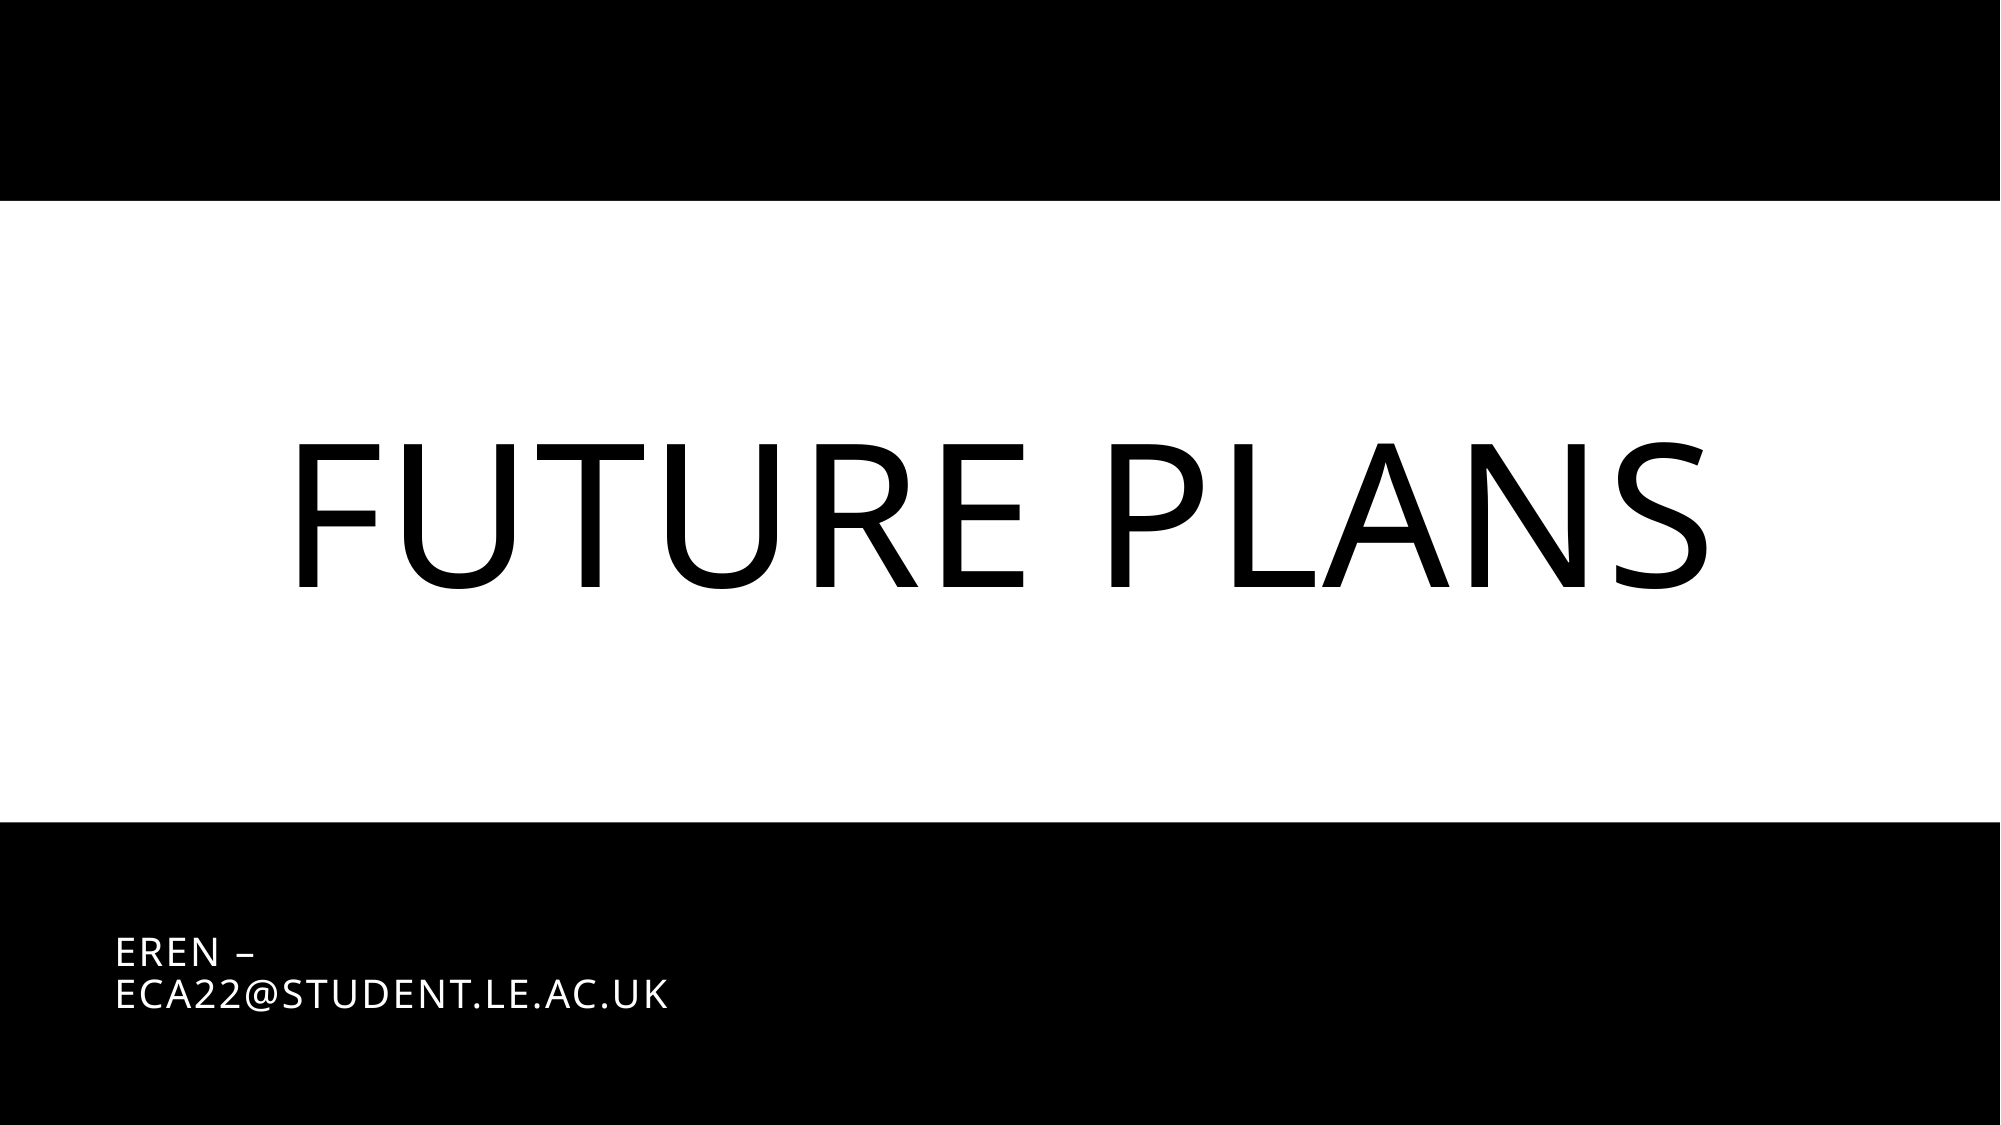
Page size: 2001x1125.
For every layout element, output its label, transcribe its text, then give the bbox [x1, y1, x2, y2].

text_box [0, 200, 2000, 823]
text_box Eren – eca22@student.le.ac.uk [99, 907, 684, 1042]
text_box [0, 823, 2000, 1125]
title Future Plans [157, 302, 1842, 743]
text_box [0, 0, 2000, 200]
